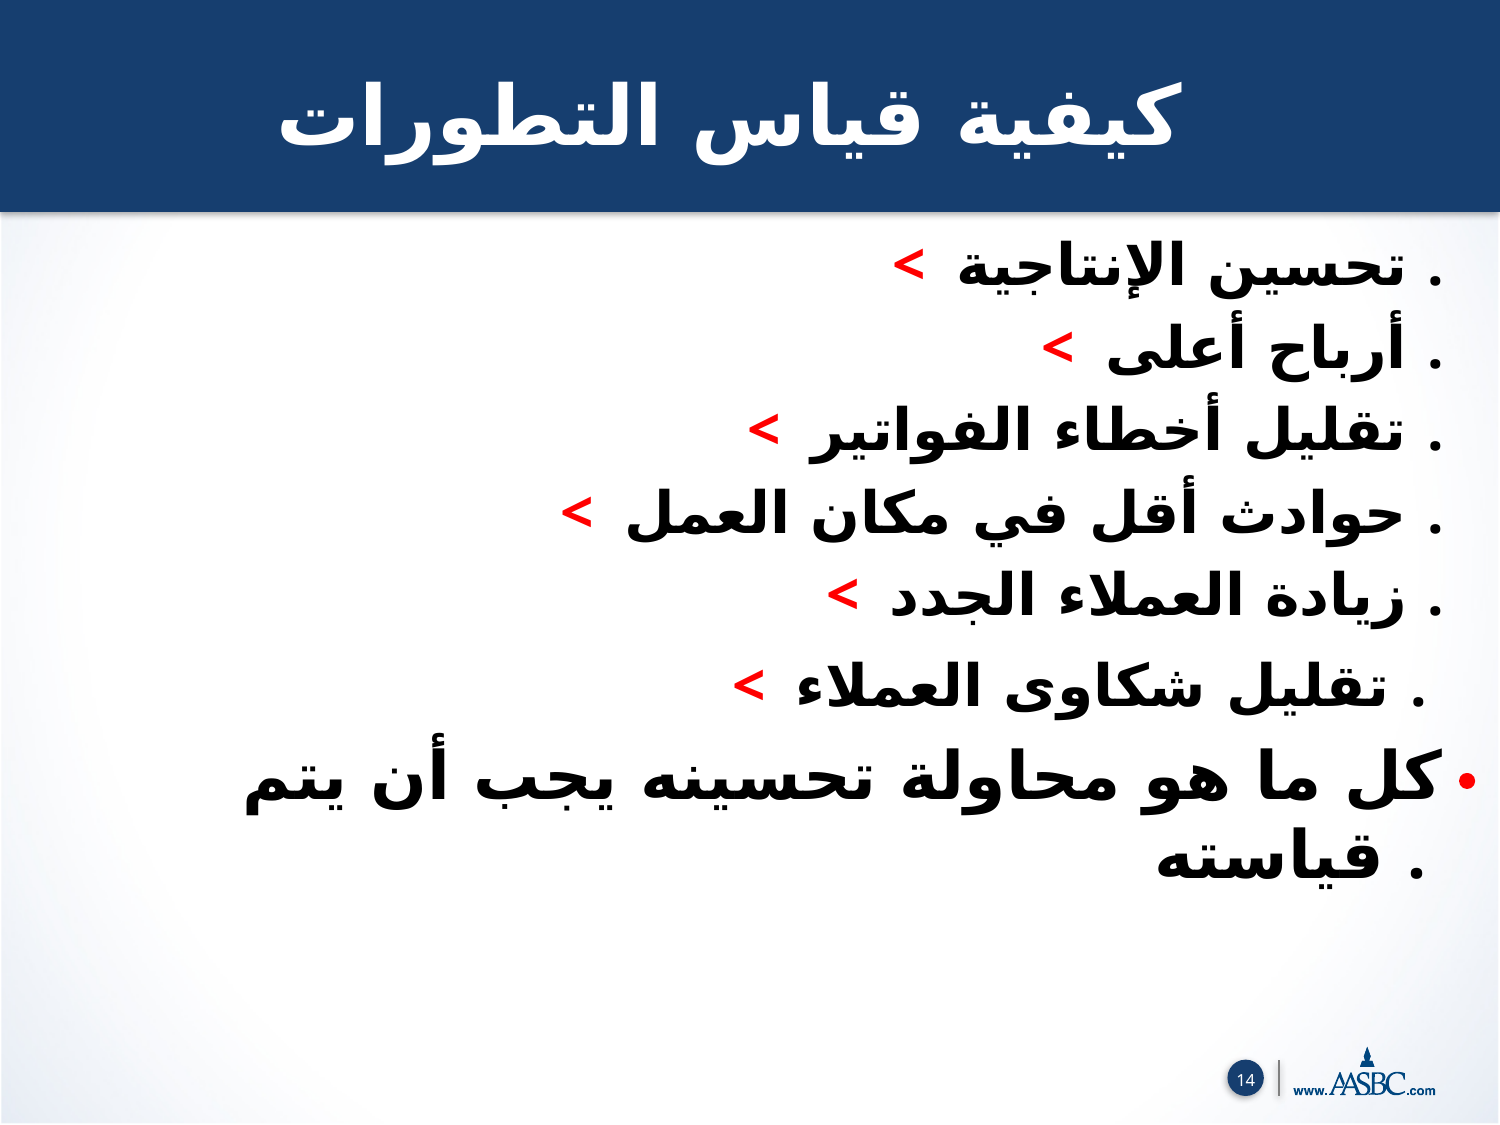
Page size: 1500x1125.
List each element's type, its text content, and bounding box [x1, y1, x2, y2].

text_box كيفية قياس التطورات [29, 54, 1459, 149]
picture [0, 213, 1500, 1125]
text_box [1459, 773, 1476, 789]
text_box [194, 149, 1353, 161]
text_box [0, 0, 1500, 213]
text_box < تحسين الإنتاجية . < أرباح أعلى . < تقليل أخطاء الفواتير . < حوادث أقل في مكان العمل . < زيادة العملاء الجدد . < تقليل شكاوى العملاء . كل ما هو محاولة تحسينه يجب أن يتم قياسته . [100, 220, 1459, 926]
